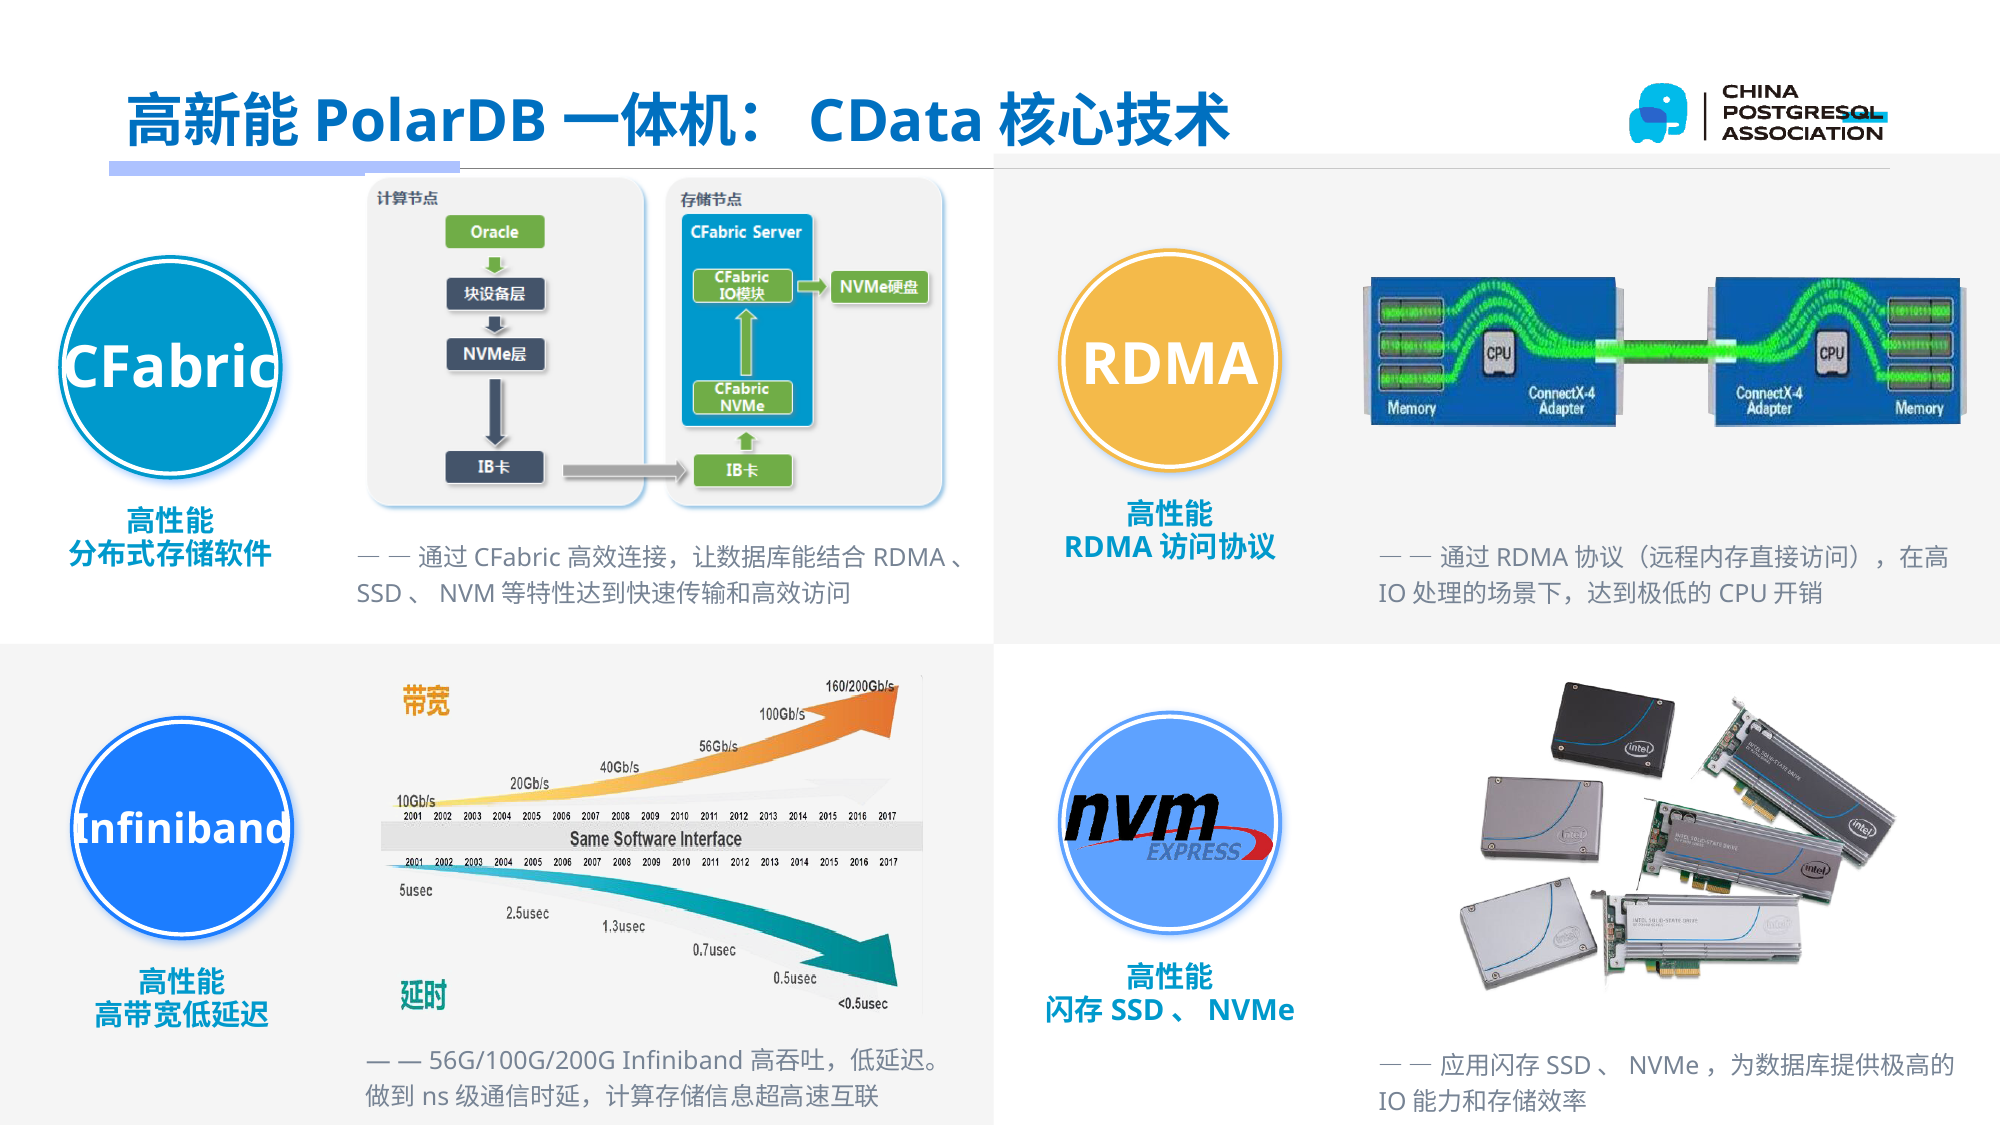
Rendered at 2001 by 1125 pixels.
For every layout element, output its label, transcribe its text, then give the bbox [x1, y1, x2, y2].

title 高新能PolarDB一体机：CData核心技术 [110, 65, 1890, 153]
picture [365, 173, 952, 516]
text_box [0, 153, 2000, 1125]
